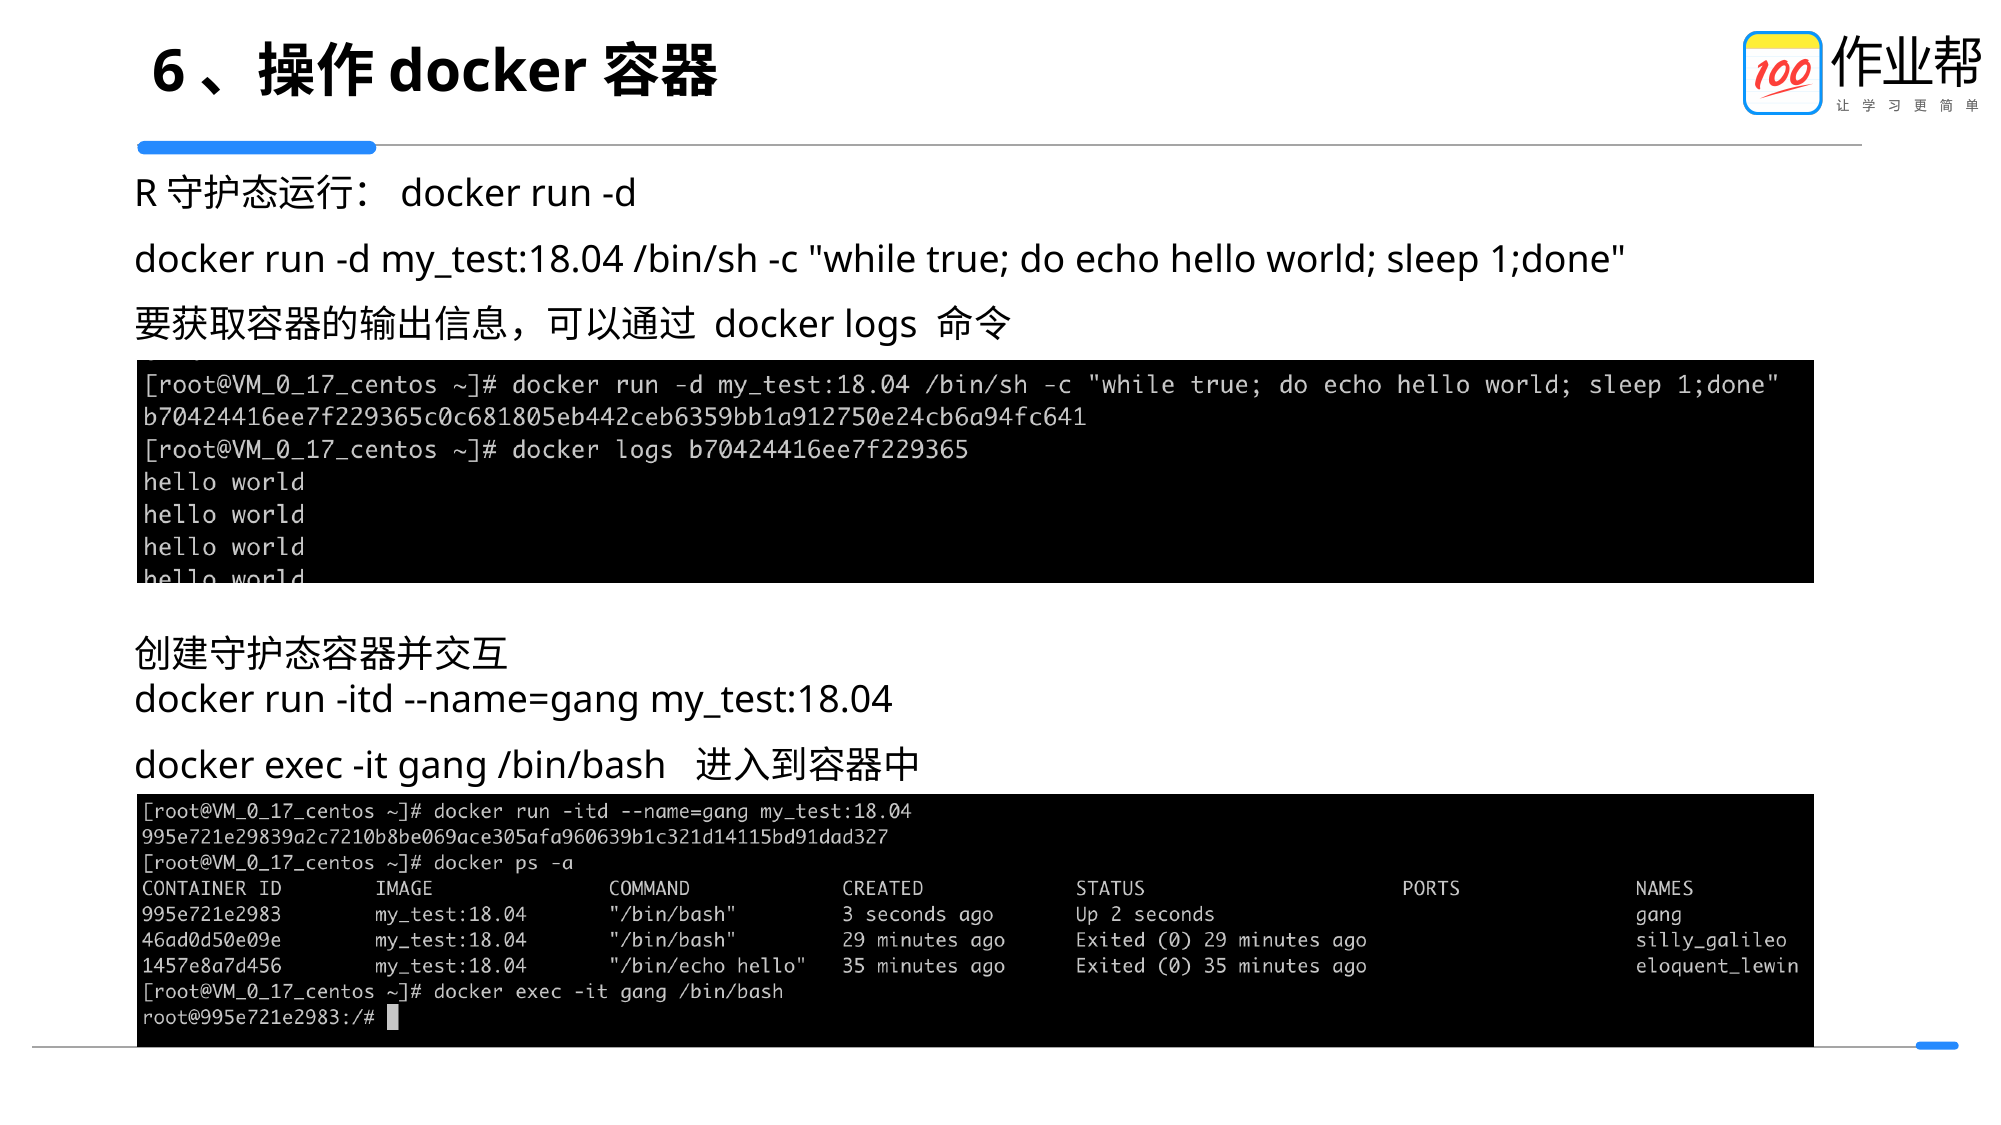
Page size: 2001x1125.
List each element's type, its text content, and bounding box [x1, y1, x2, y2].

picture [1743, 31, 1981, 115]
picture [137, 360, 1814, 583]
picture [137, 794, 1814, 1047]
list R守护态运行：docker run -d docker run -d my_test:18.04 /bin/sh -c "while true; do echo hello world; sleep 1;done" 要获取容器的输出信息，可以通过 docker logs 命令 创建守护态容器并交互 docker run -itd --name=gang my_test:18.04 docker exec -it gang /bin/bash 进入到容器中 [119, 161, 1863, 1014]
title 6、操作docker容器 [137, 22, 1728, 124]
